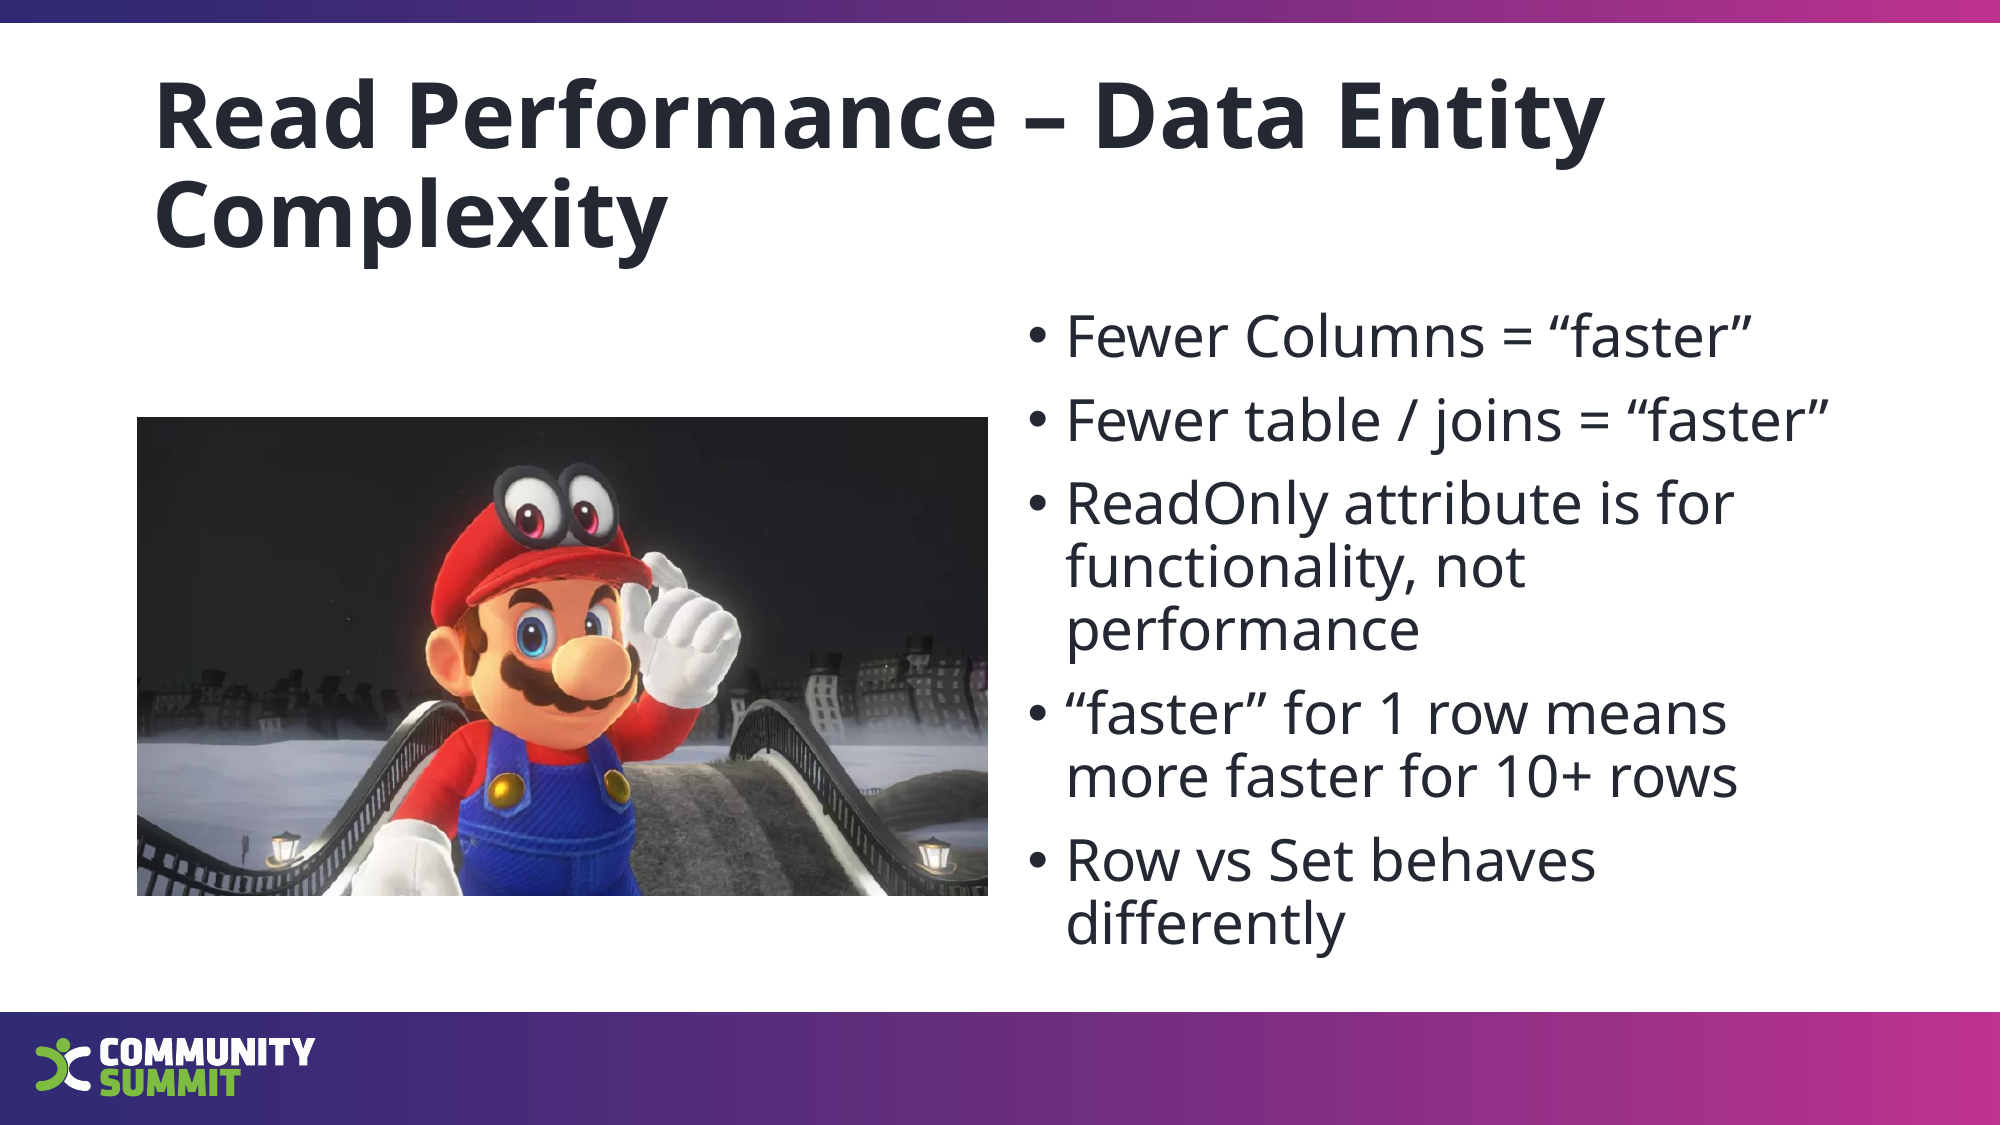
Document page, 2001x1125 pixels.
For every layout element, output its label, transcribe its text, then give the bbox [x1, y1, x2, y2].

picture [0, 1012, 2000, 1125]
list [137, 417, 988, 896]
title Read Performance – Data Entity Complexity [137, 59, 1863, 278]
list Fewer Columns = “faster” Fewer table / joins = “faster” ReadOnly attribute is for functionality, not performance “faster” for 1 row means more faster for 10+ rows Row vs Set behaves differently [1012, 299, 1863, 1014]
picture [0, 0, 2000, 23]
